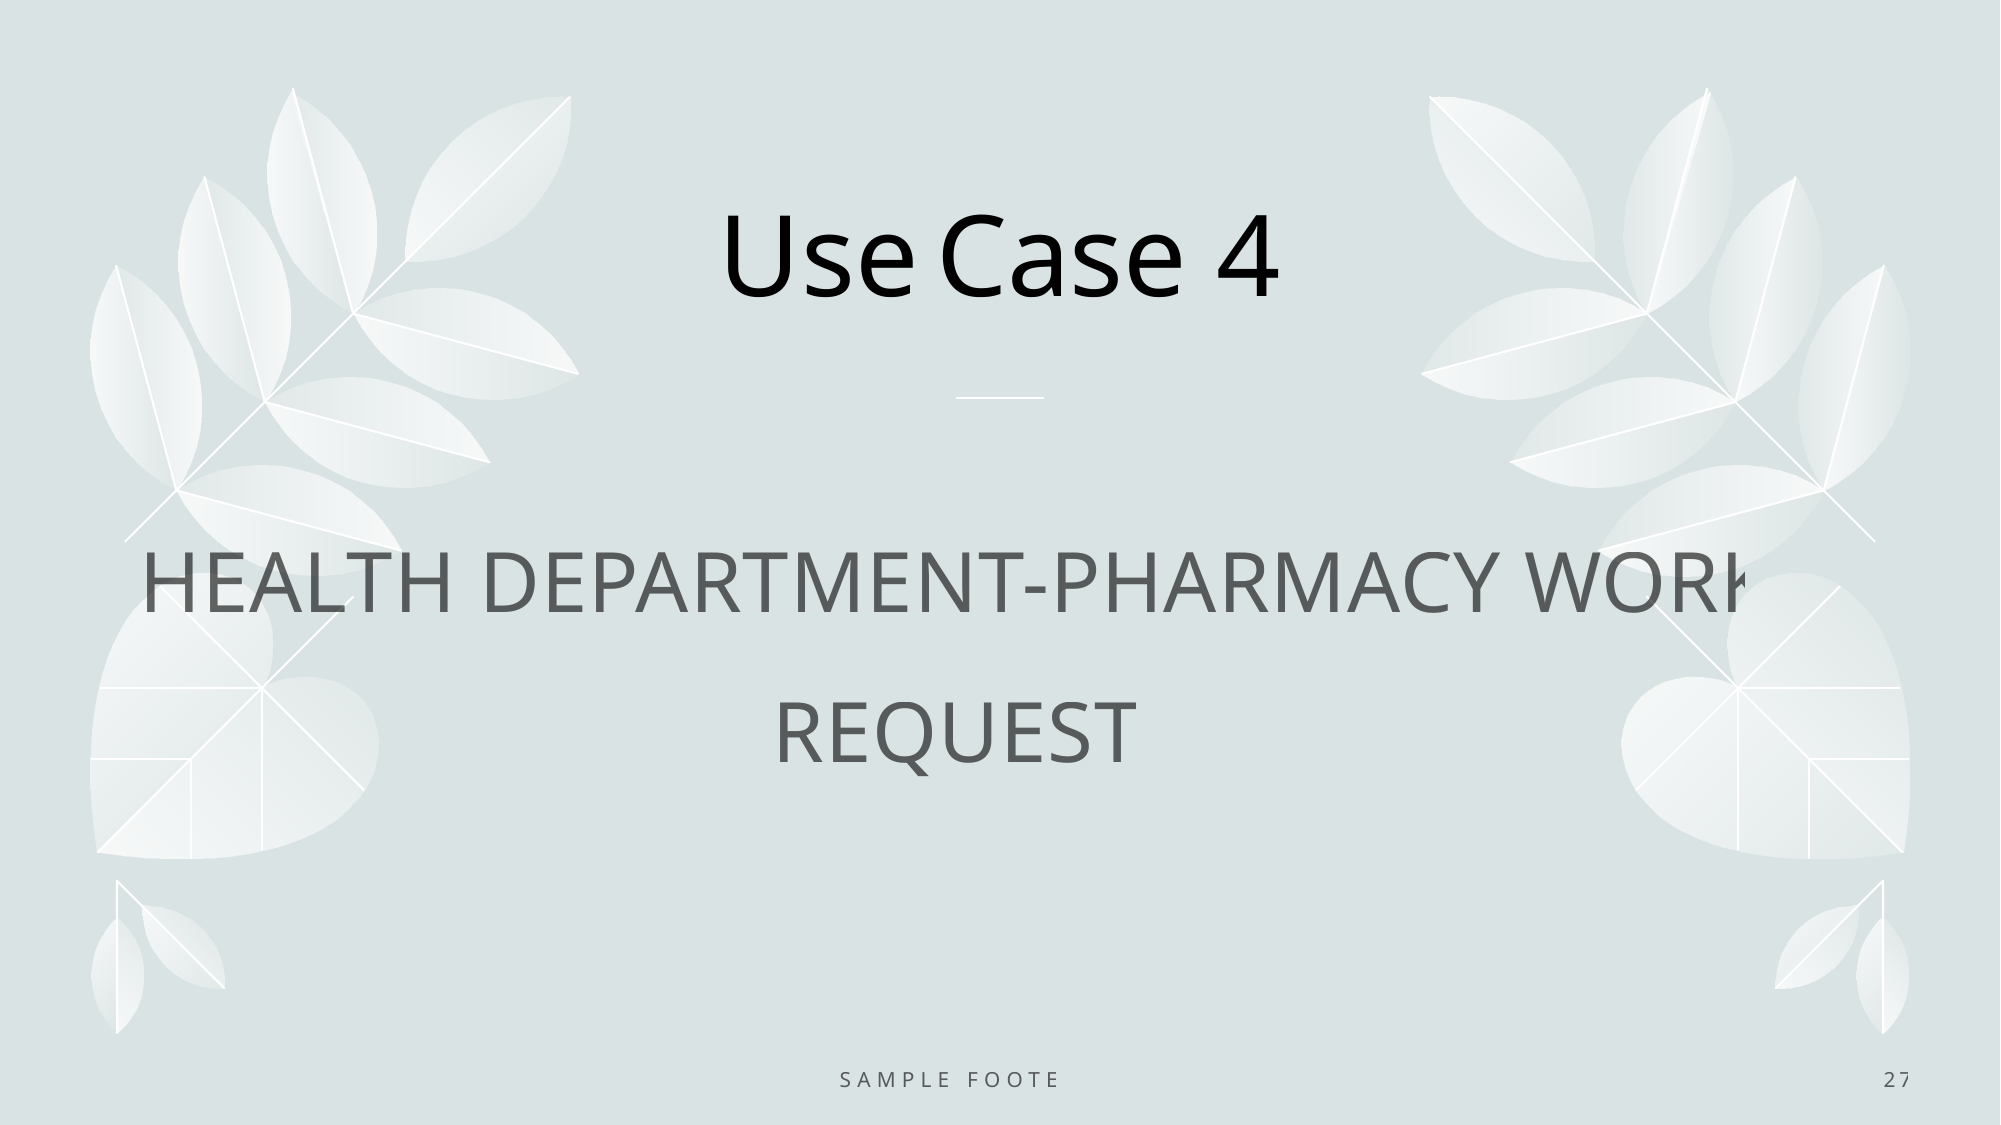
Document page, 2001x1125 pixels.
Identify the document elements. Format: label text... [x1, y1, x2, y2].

slide_number 27 [1637, 1042, 1927, 1119]
title Use Case 4 [665, 87, 1335, 327]
footer Sample Footer Text [451, 1042, 1549, 1119]
list HEALTH DEPARTMENT-PHARMACY WORK REQUEST [119, 471, 1795, 944]
